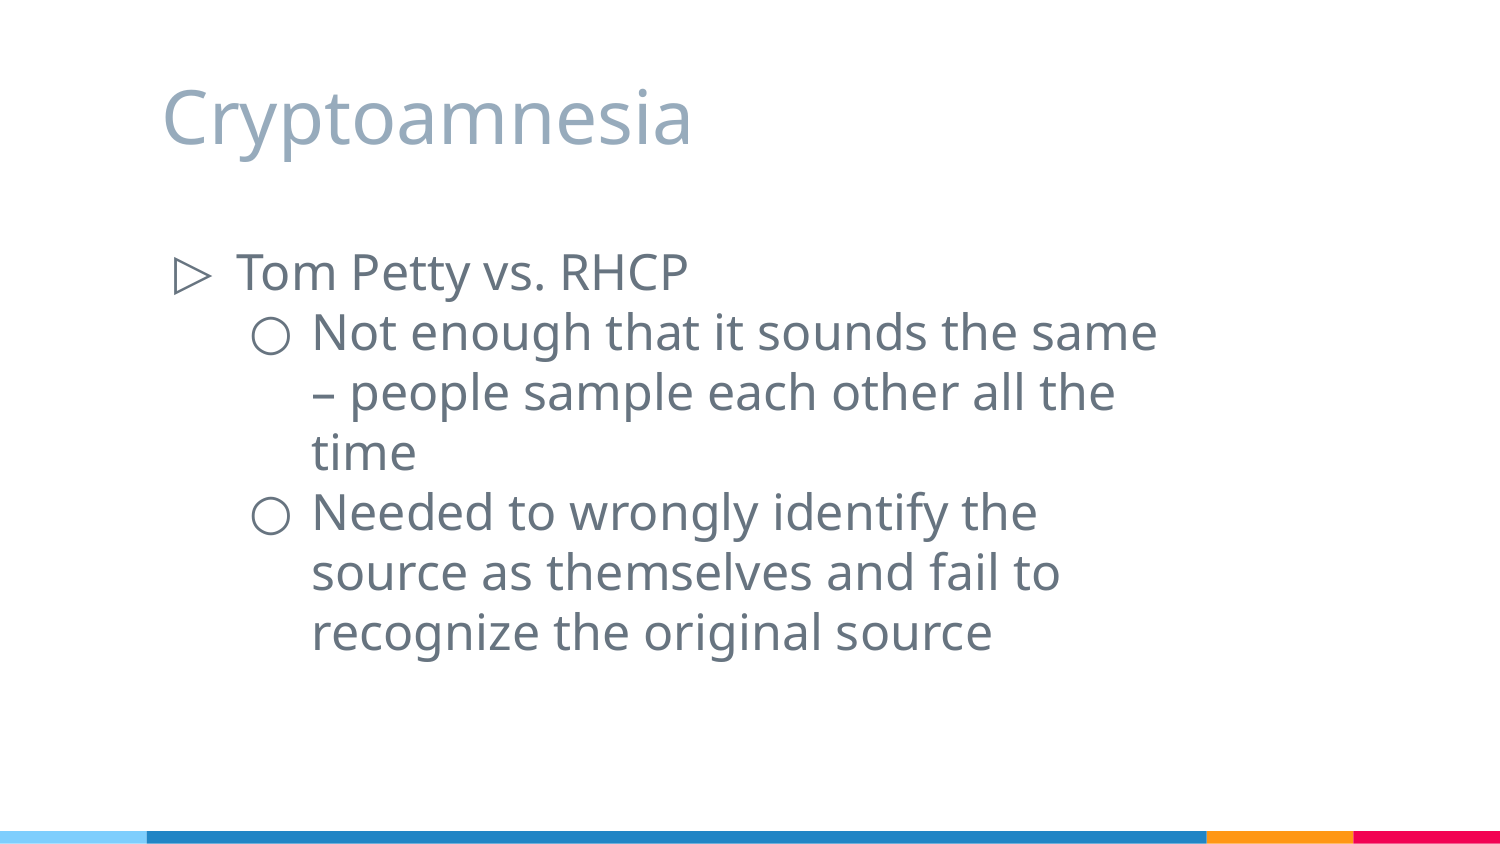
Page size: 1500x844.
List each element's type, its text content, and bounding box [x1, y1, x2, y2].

title Cryptoamnesia [146, 33, 1207, 175]
list Tom Petty vs. RHCP Not enough that it sounds the same – people sample each other all the time Needed to wrongly identify the source as themselves and fail to recognize the original source [146, 225, 1207, 809]
